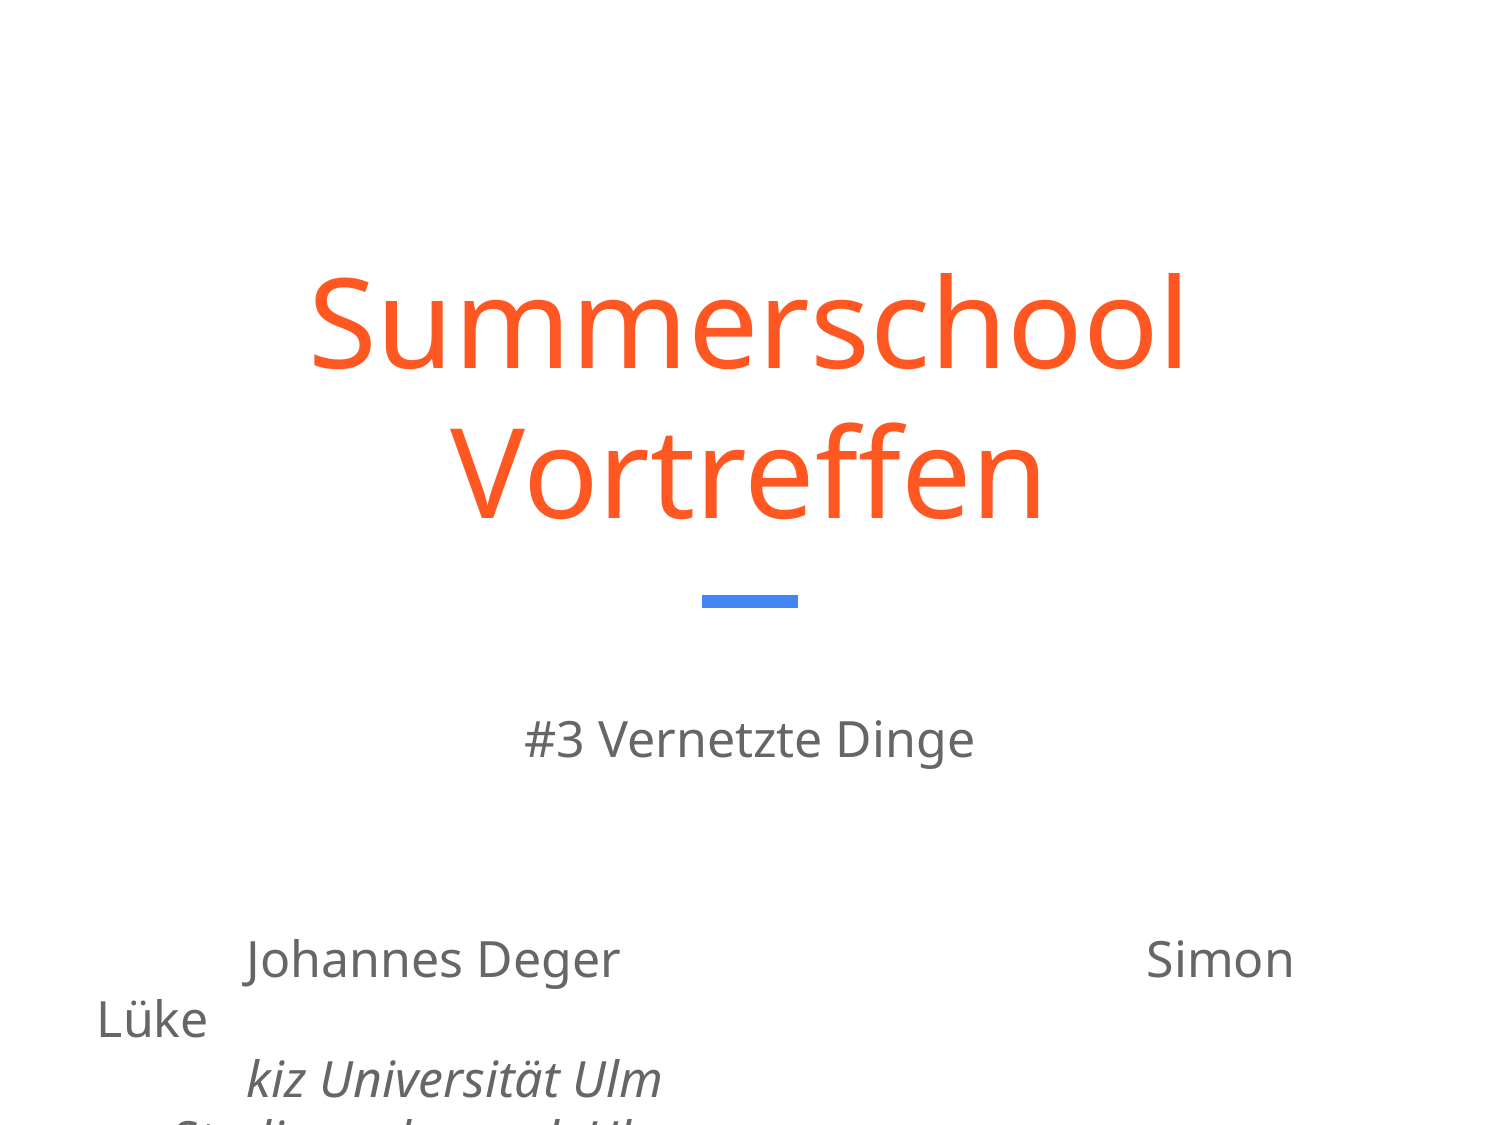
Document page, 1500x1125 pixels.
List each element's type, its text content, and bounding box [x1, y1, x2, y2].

subtitle #3 Vernetzte Dinge [51, 692, 1449, 853]
title Summerschool Vortreffen [51, 130, 1449, 559]
subtitle Johannes Deger Simon Lüke kiz Universität Ulm Studierendenwerk Ulm [81, 912, 1419, 1087]
